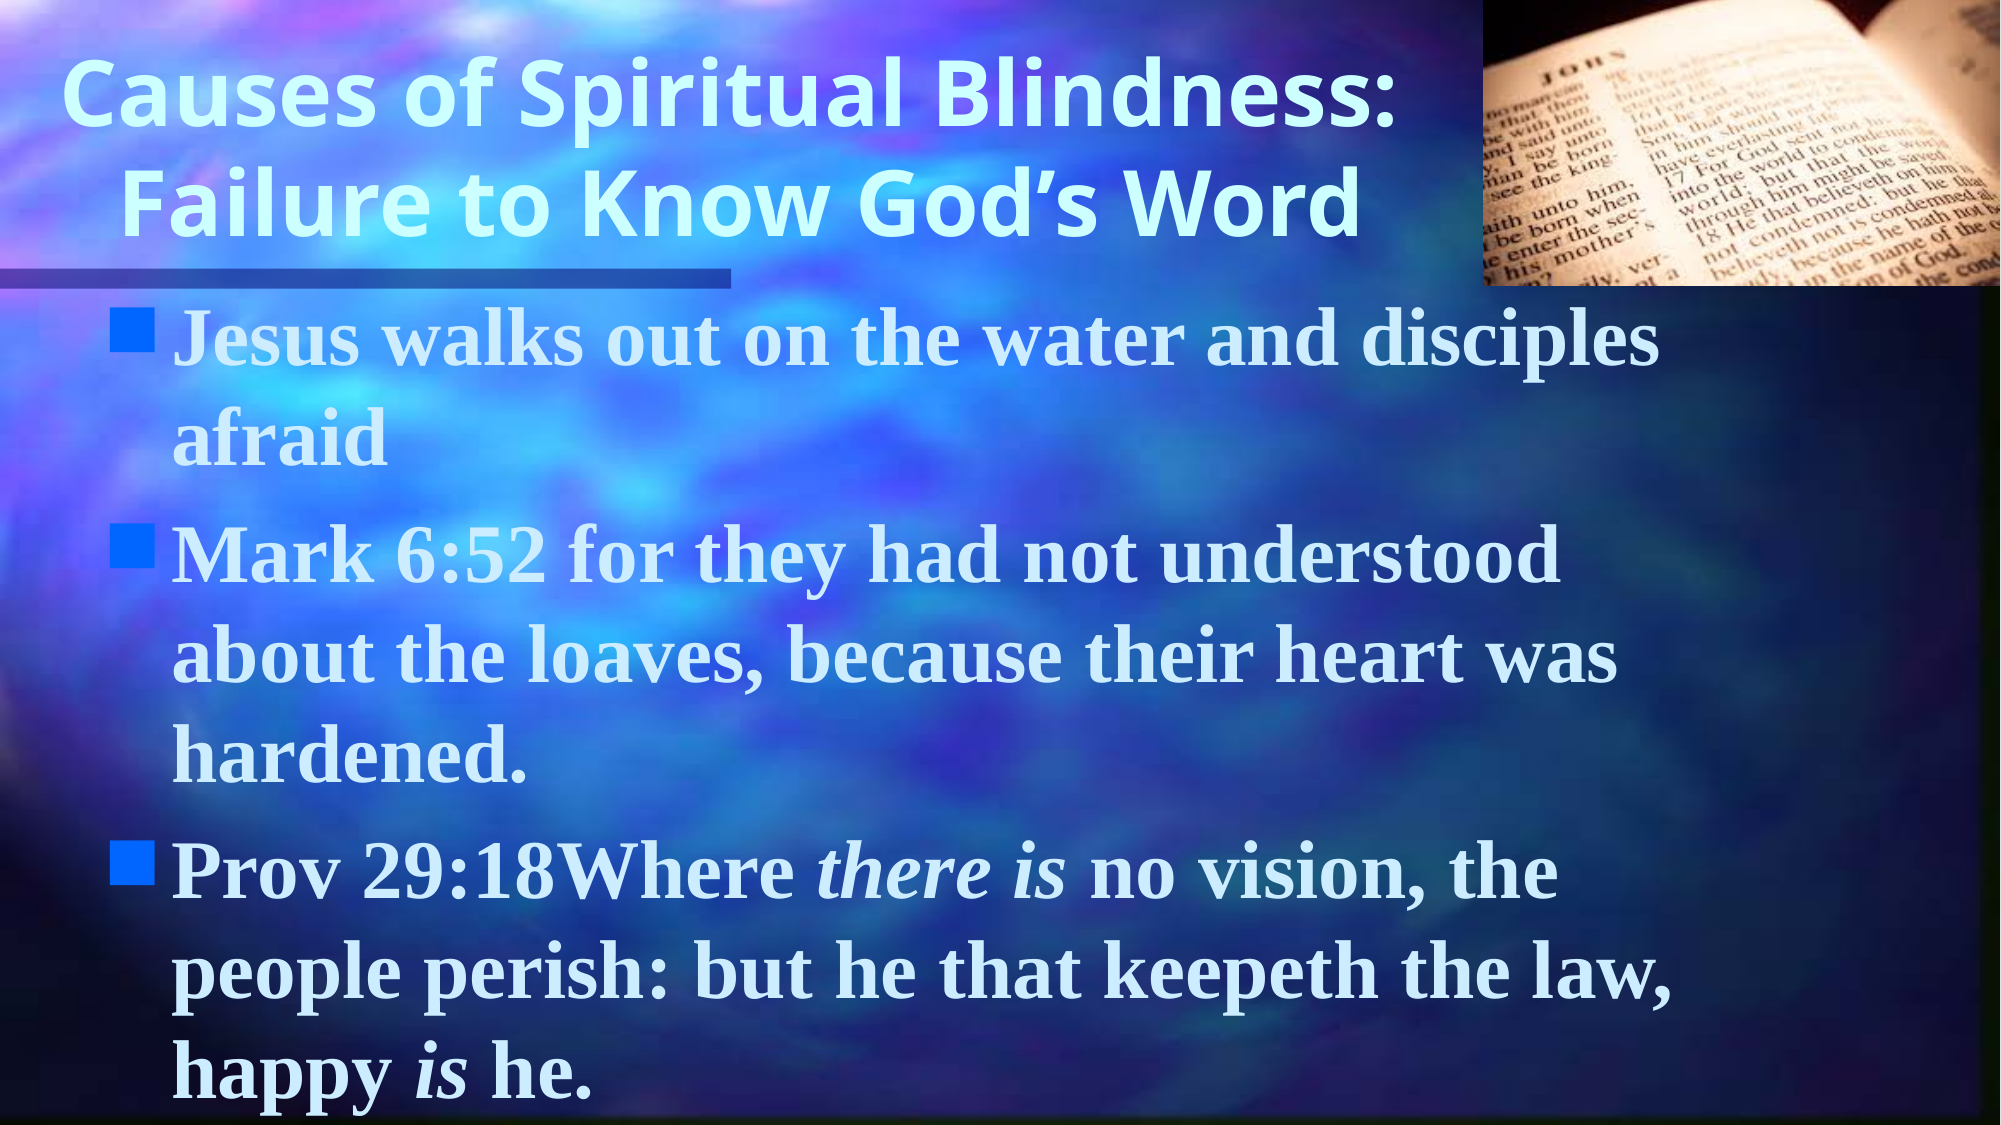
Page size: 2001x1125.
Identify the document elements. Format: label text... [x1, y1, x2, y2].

title Causes of Spiritual Blindness: Failure to Know God’s Word [0, 0, 1480, 263]
picture [0, 0, 2001, 1125]
list Jesus walks out on the water and disciples afraid Mark 6:52 for they had not understood about the loaves, because their heart was hardened. Prov 29:18Where there is no vision, the people perish: but he that keepeth the law, happy is he. [99, 275, 1800, 950]
